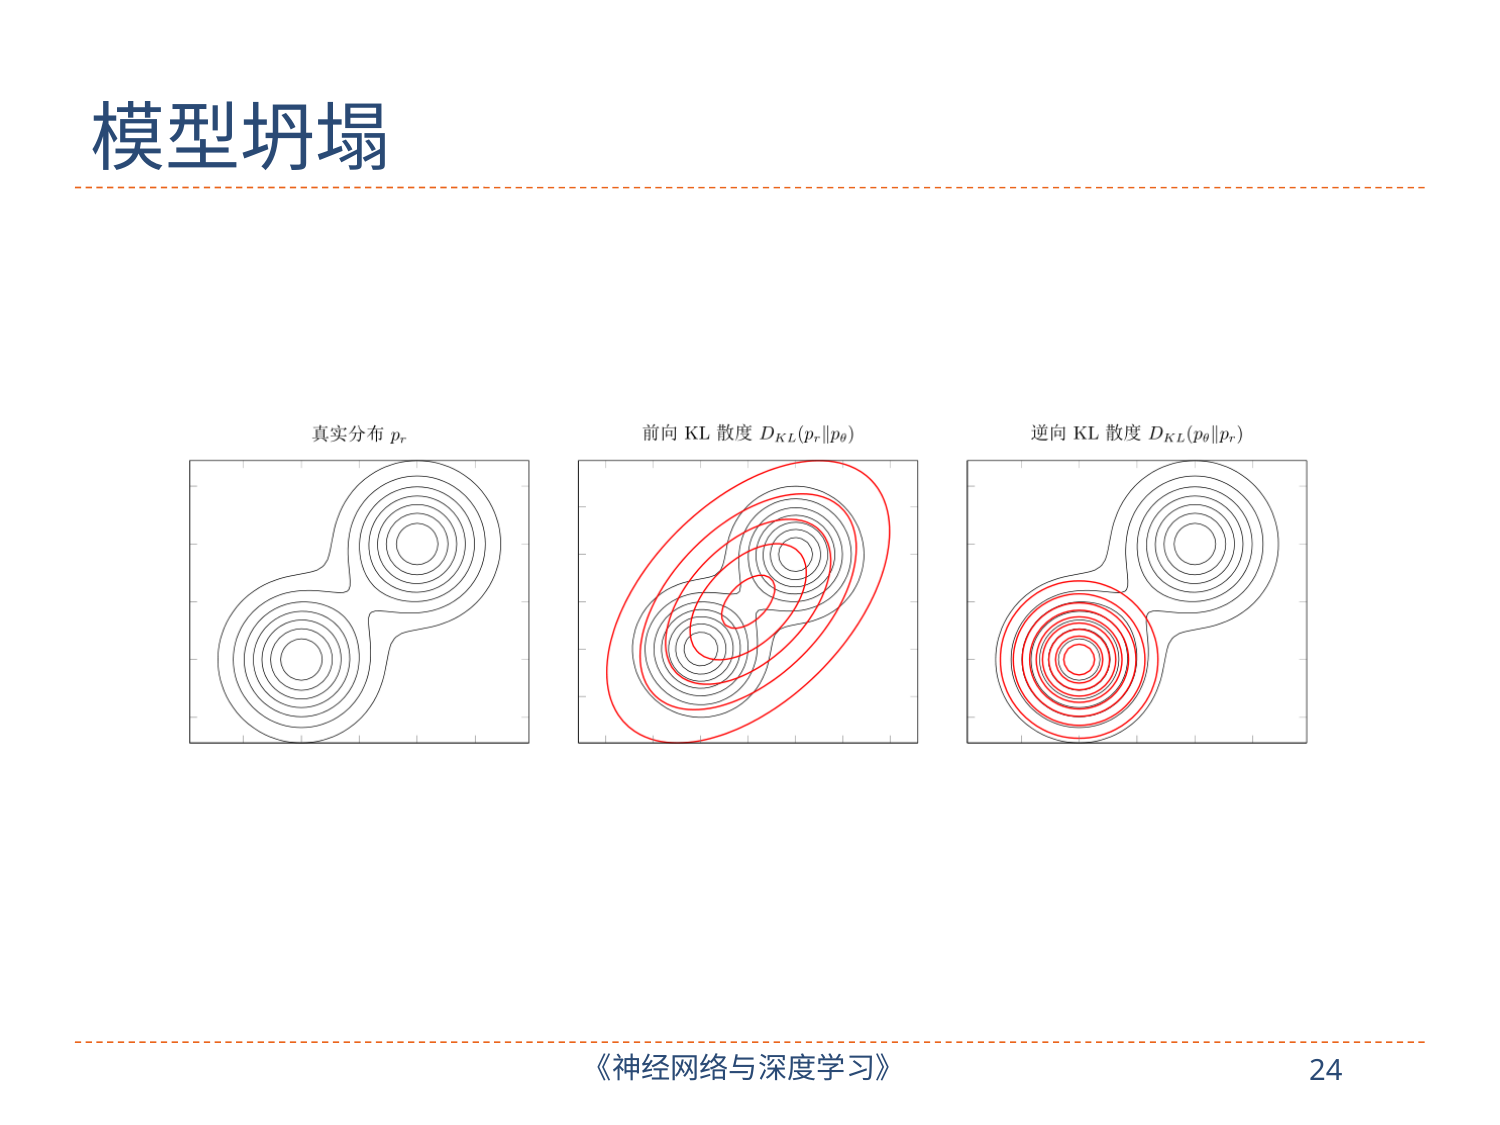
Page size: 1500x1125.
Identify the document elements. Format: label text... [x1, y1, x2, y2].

picture [159, 387, 1341, 763]
title 模型坍塌 [75, 24, 1425, 188]
